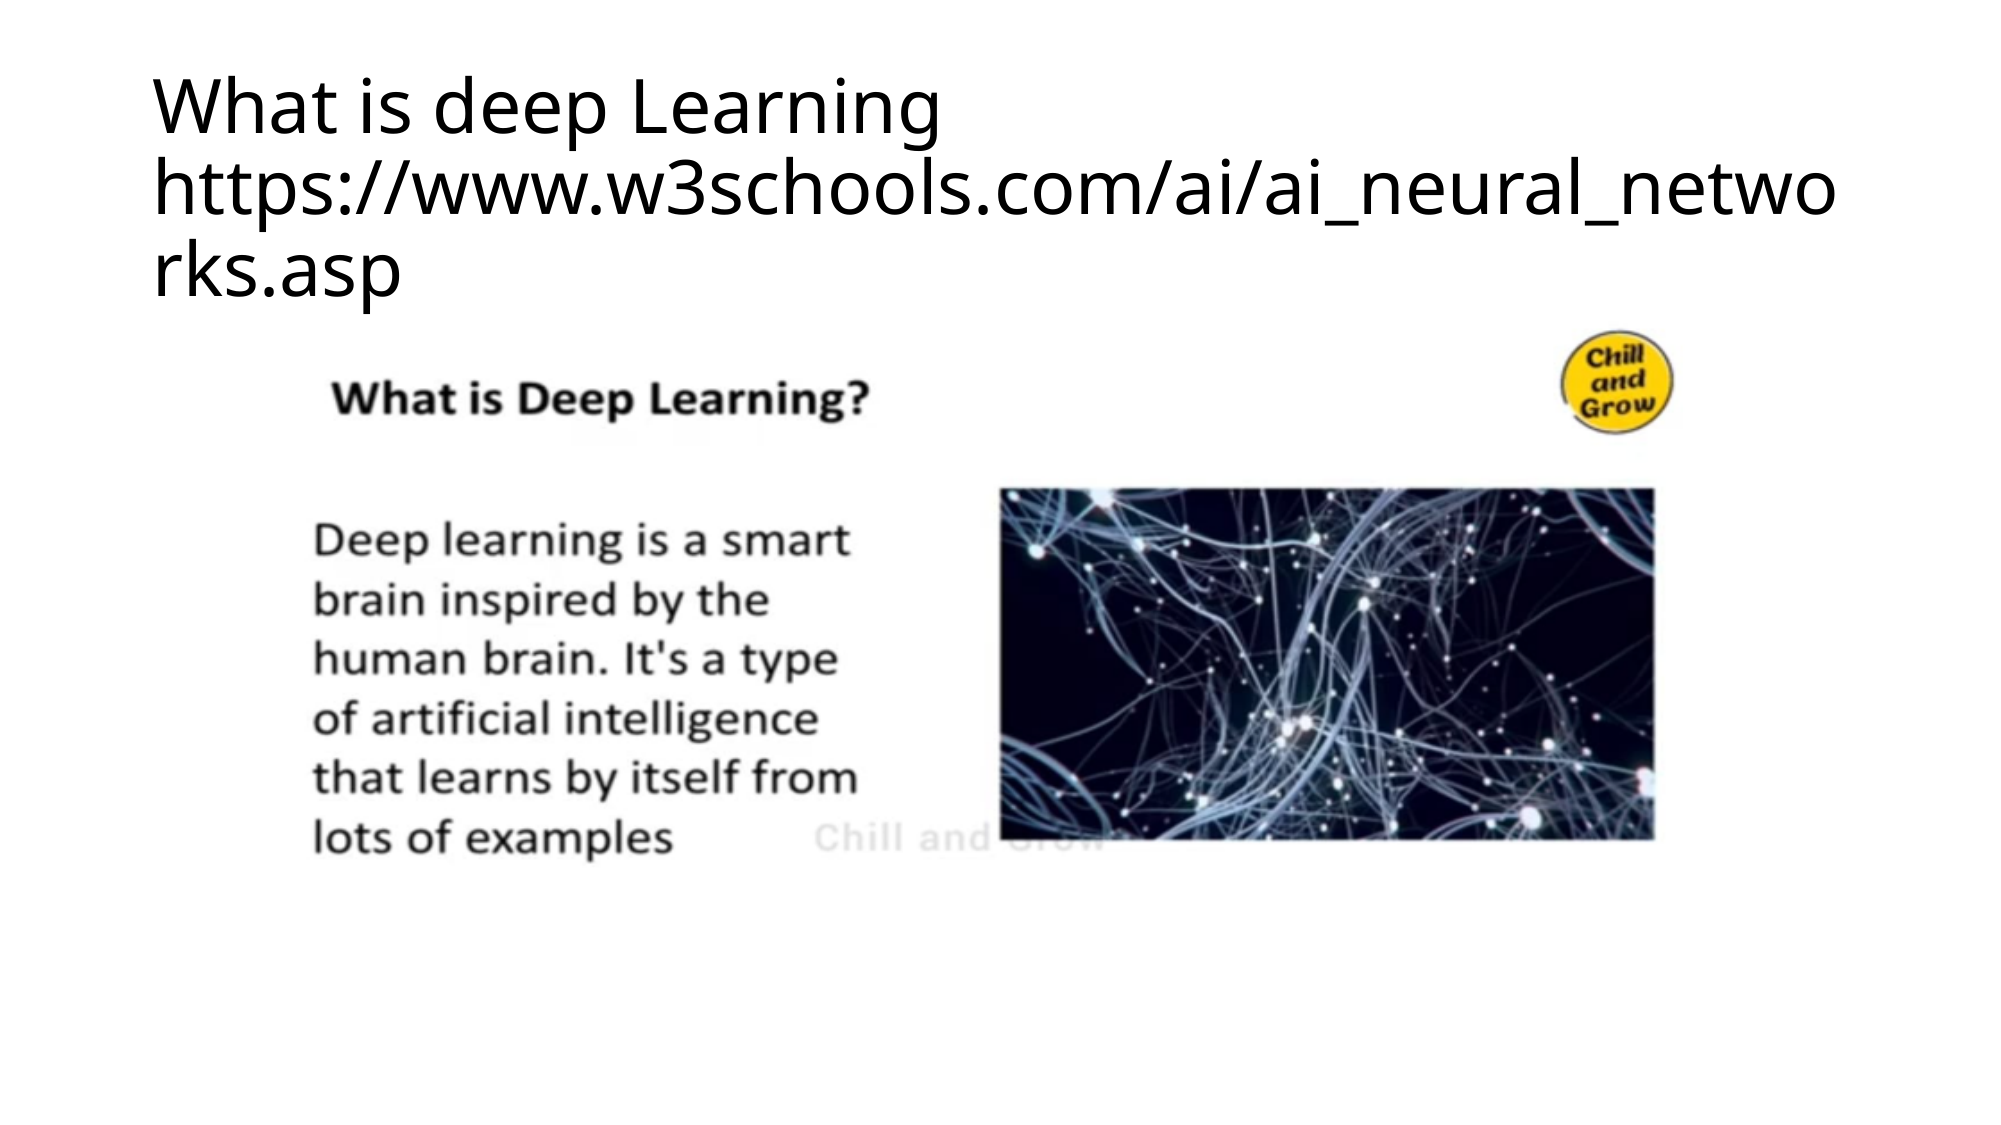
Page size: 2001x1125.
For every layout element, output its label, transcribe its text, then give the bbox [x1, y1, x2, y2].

title What is deep Learning https://www.w3schools.com/ai/ai_neural_networks.asp [137, 59, 1863, 322]
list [234, 321, 1699, 1014]
